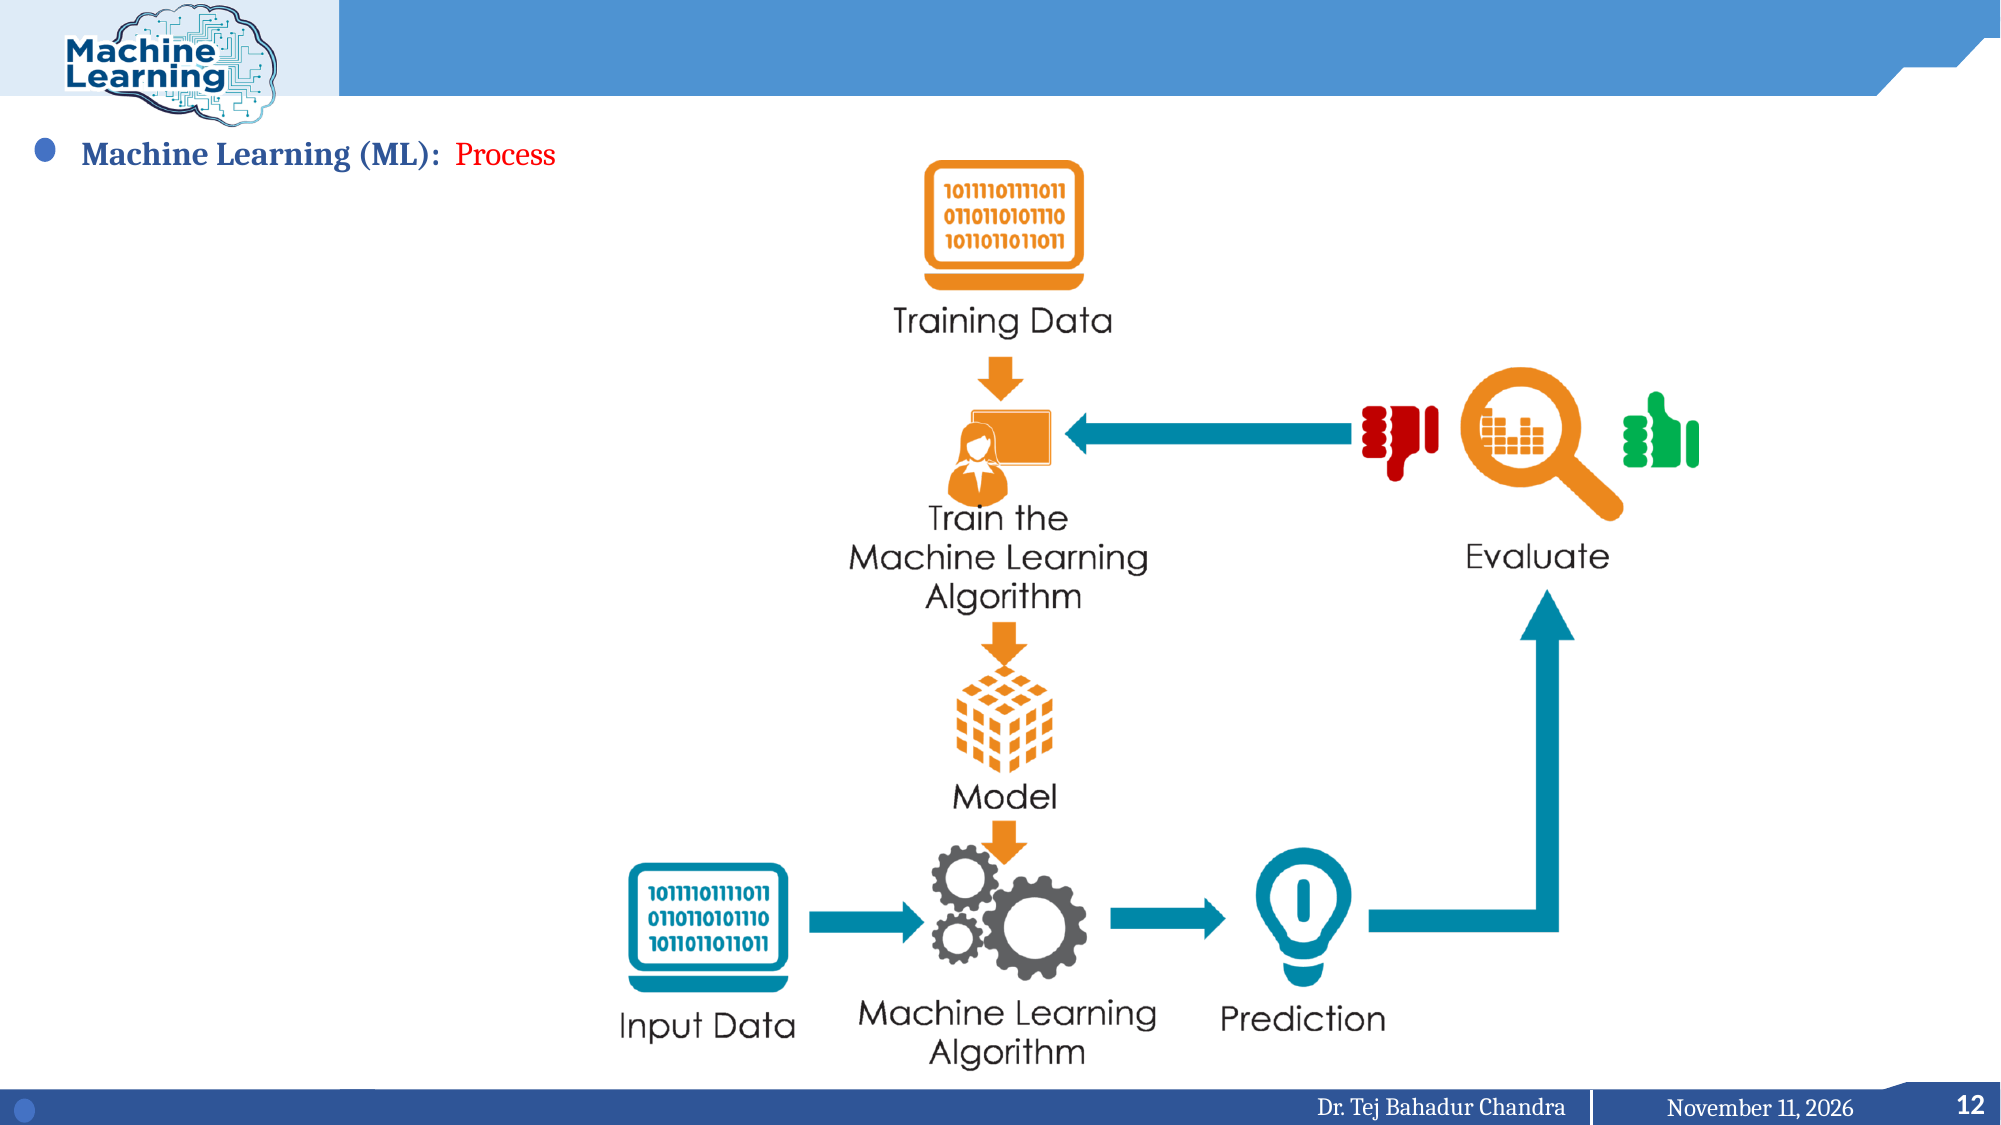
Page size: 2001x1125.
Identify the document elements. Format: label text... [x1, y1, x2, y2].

text_box Machine Learning (ML): Process [66, 124, 1817, 180]
picture [64, 0, 290, 131]
text_box [34, 137, 56, 162]
text_box [14, 1098, 35, 1123]
picture [592, 160, 1699, 1091]
